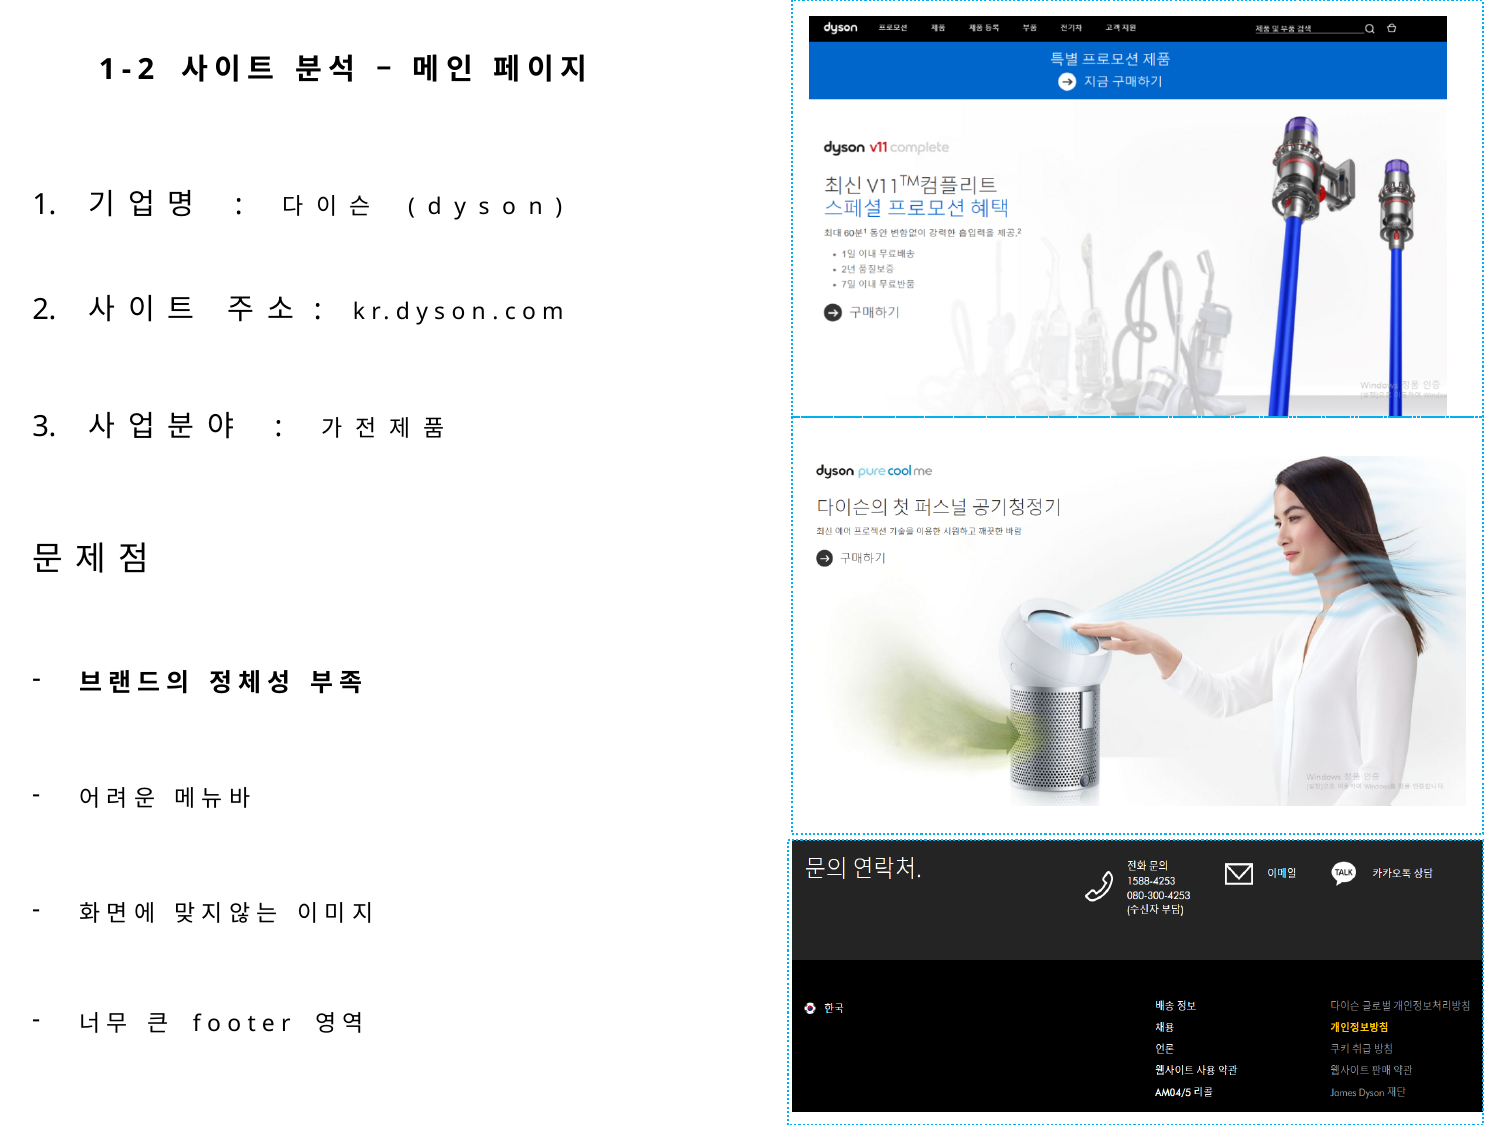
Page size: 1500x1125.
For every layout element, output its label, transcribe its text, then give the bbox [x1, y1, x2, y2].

text_box 1-2 사이트 분석 – 메인 페이지 [84, 42, 603, 93]
text_box [787, 839, 1484, 1125]
picture [791, 840, 1483, 1112]
text_box [791, 0, 1484, 418]
text_box [791, 416, 1484, 835]
picture [809, 16, 1447, 415]
picture [808, 456, 1466, 806]
text_box 문제점 브랜드의 정체성 부족 어려운 메뉴바 화면에 맞지않는 이미지 너무 큰 footer 영역 [17, 509, 680, 1125]
text_box 기업명 : 다이슨 (dyson) 사이트 주소: kr.dyson.com 사업분야 : 가전제품 [17, 177, 791, 480]
